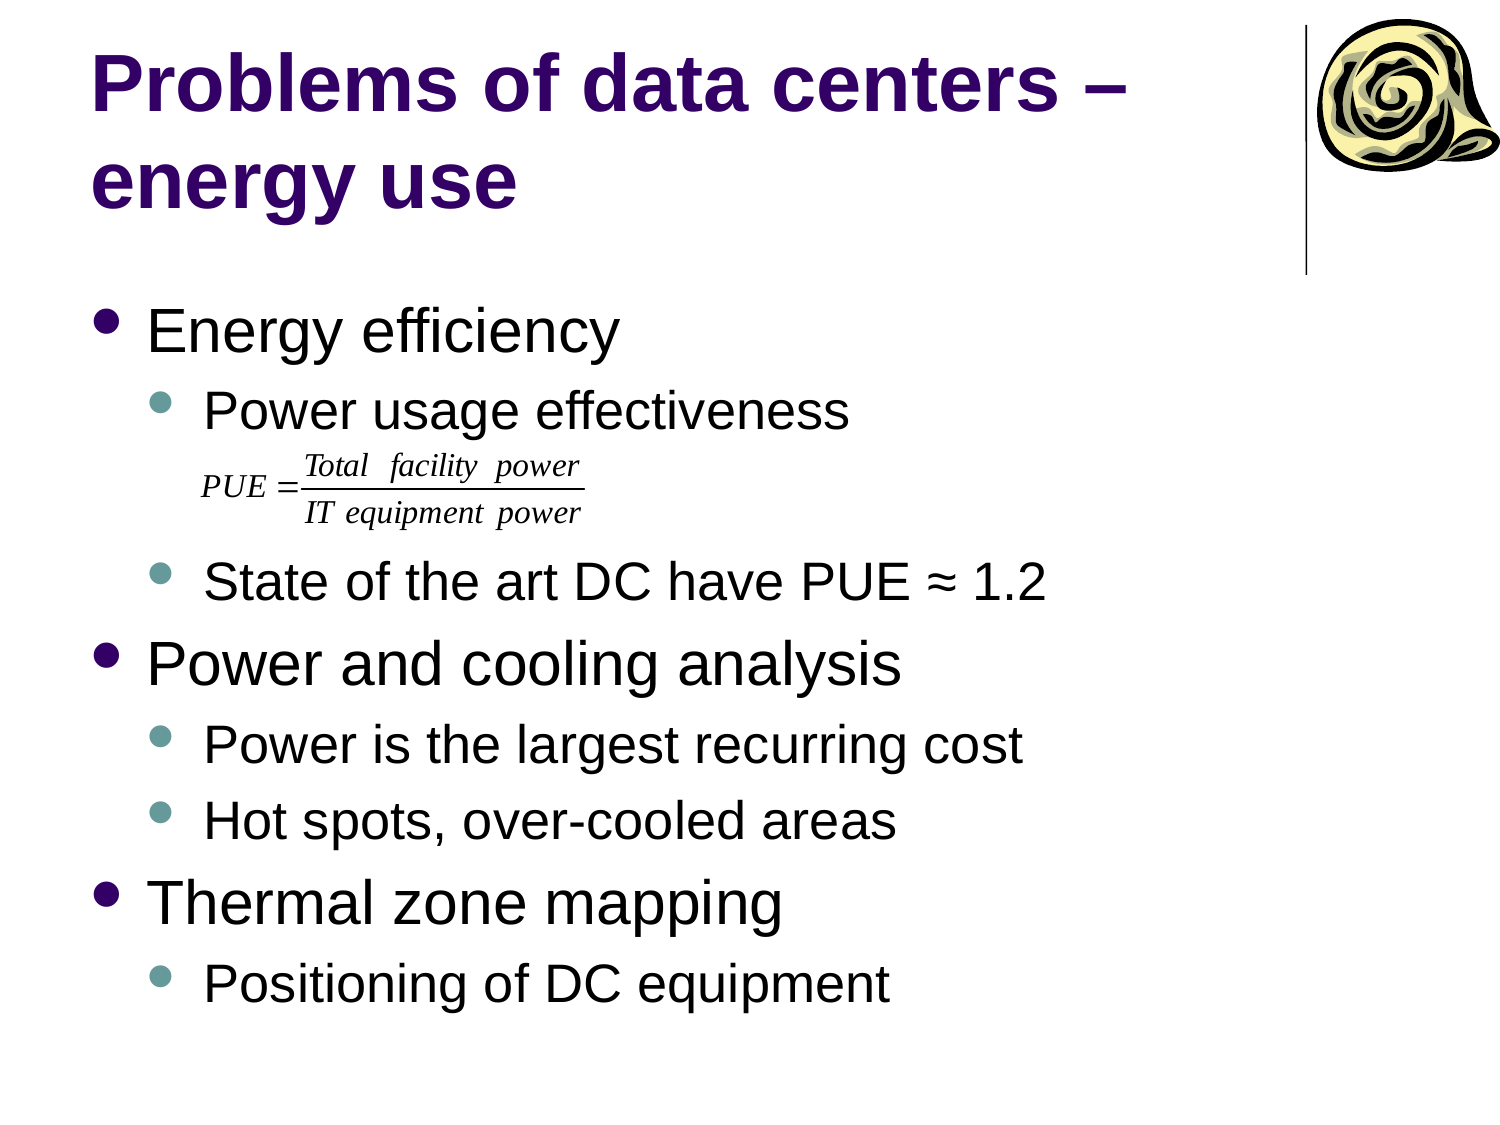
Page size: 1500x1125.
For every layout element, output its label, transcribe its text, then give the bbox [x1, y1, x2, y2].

list Energy efficiency Power usage effectiveness State of the art DC have PUE ≈ 1.2 Power and cooling analysis Power is the largest recurring cost Hot spots, over-cooled areas Thermal zone mapping Positioning of DC equipment [74, 281, 1426, 1024]
title Problems of data centers – energy use [74, 19, 1313, 233]
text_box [194, 444, 593, 540]
